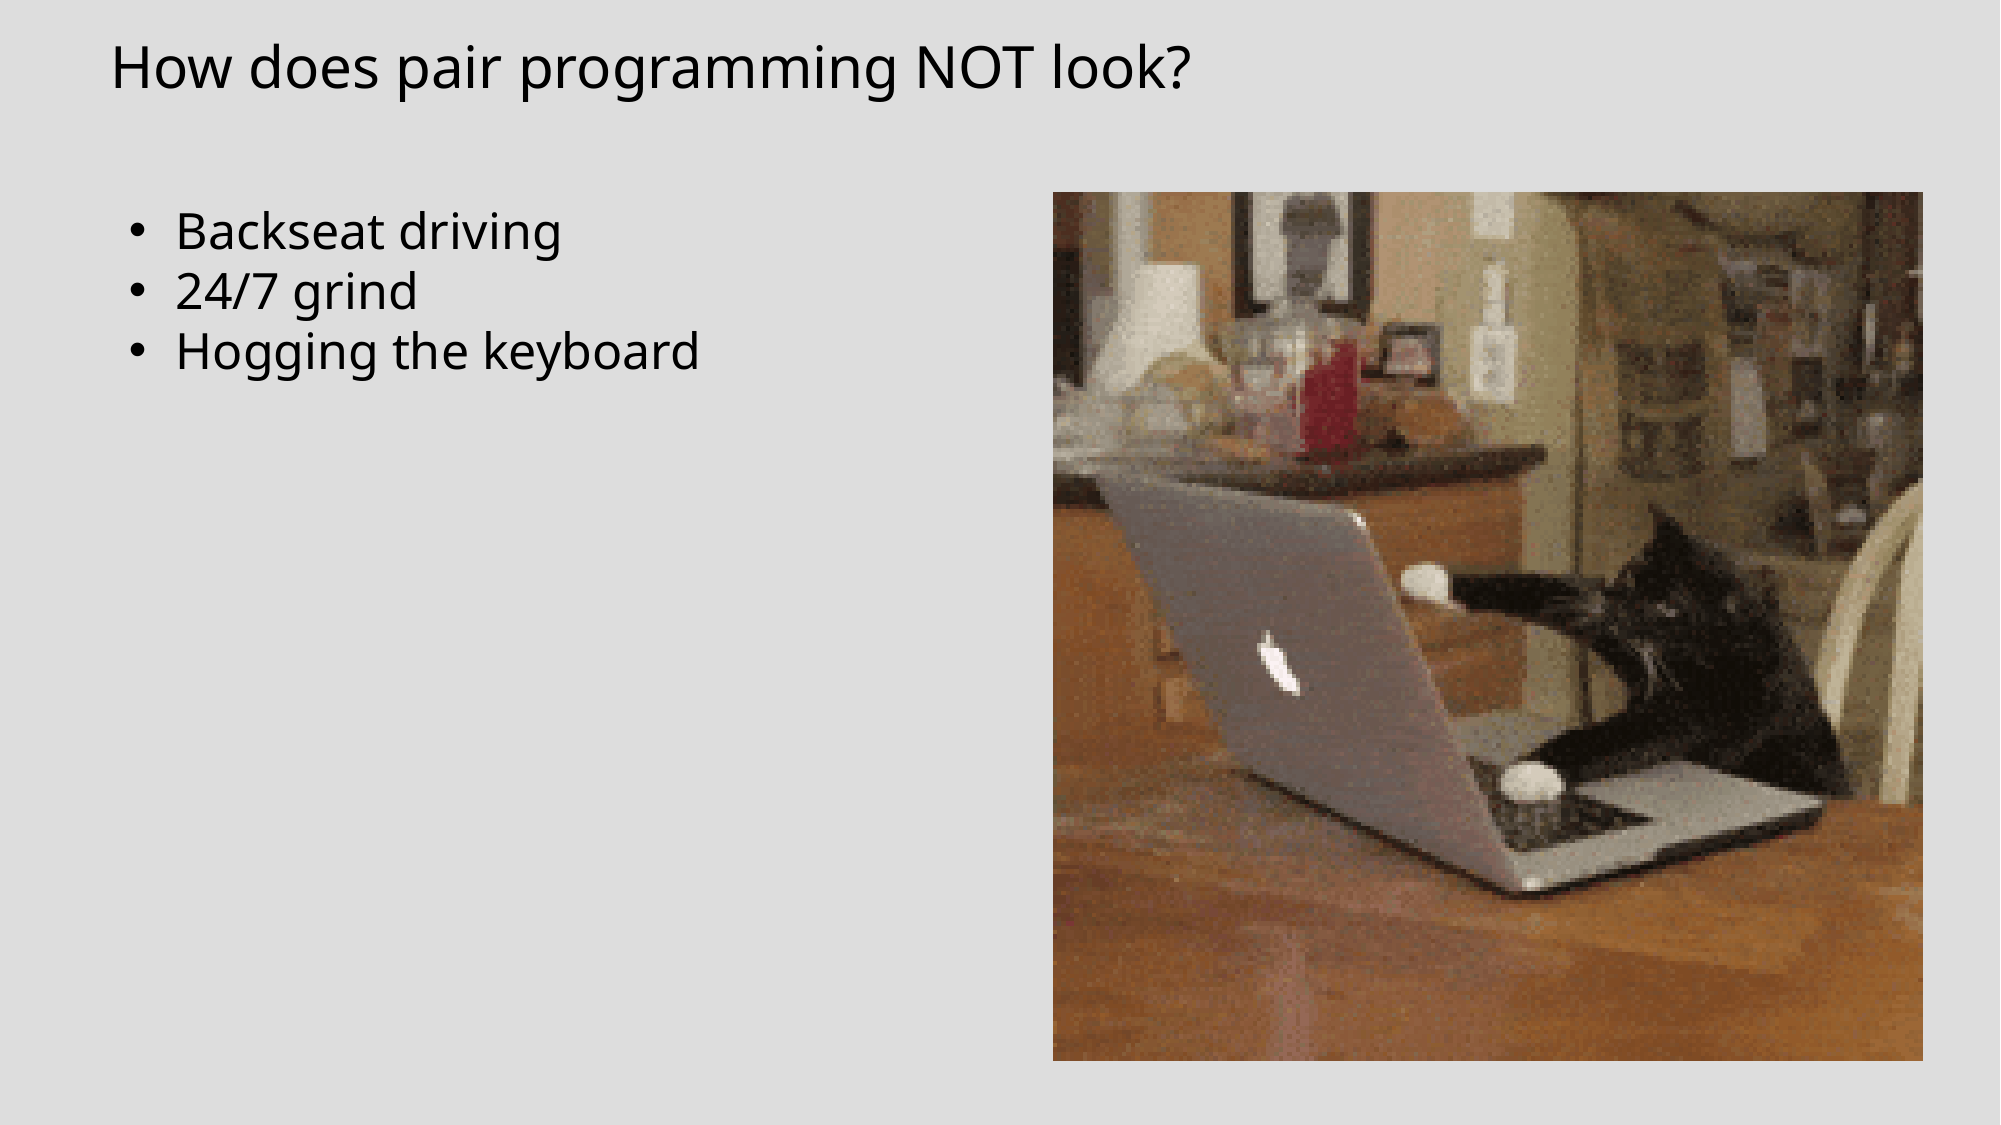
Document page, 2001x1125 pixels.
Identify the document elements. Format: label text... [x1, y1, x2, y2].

picture [1053, 192, 1923, 1062]
text_box Backseat driving 24/7 grind Hogging the keyboard [114, 192, 1053, 508]
text_box How does pair programming NOT look? [95, 22, 1845, 178]
